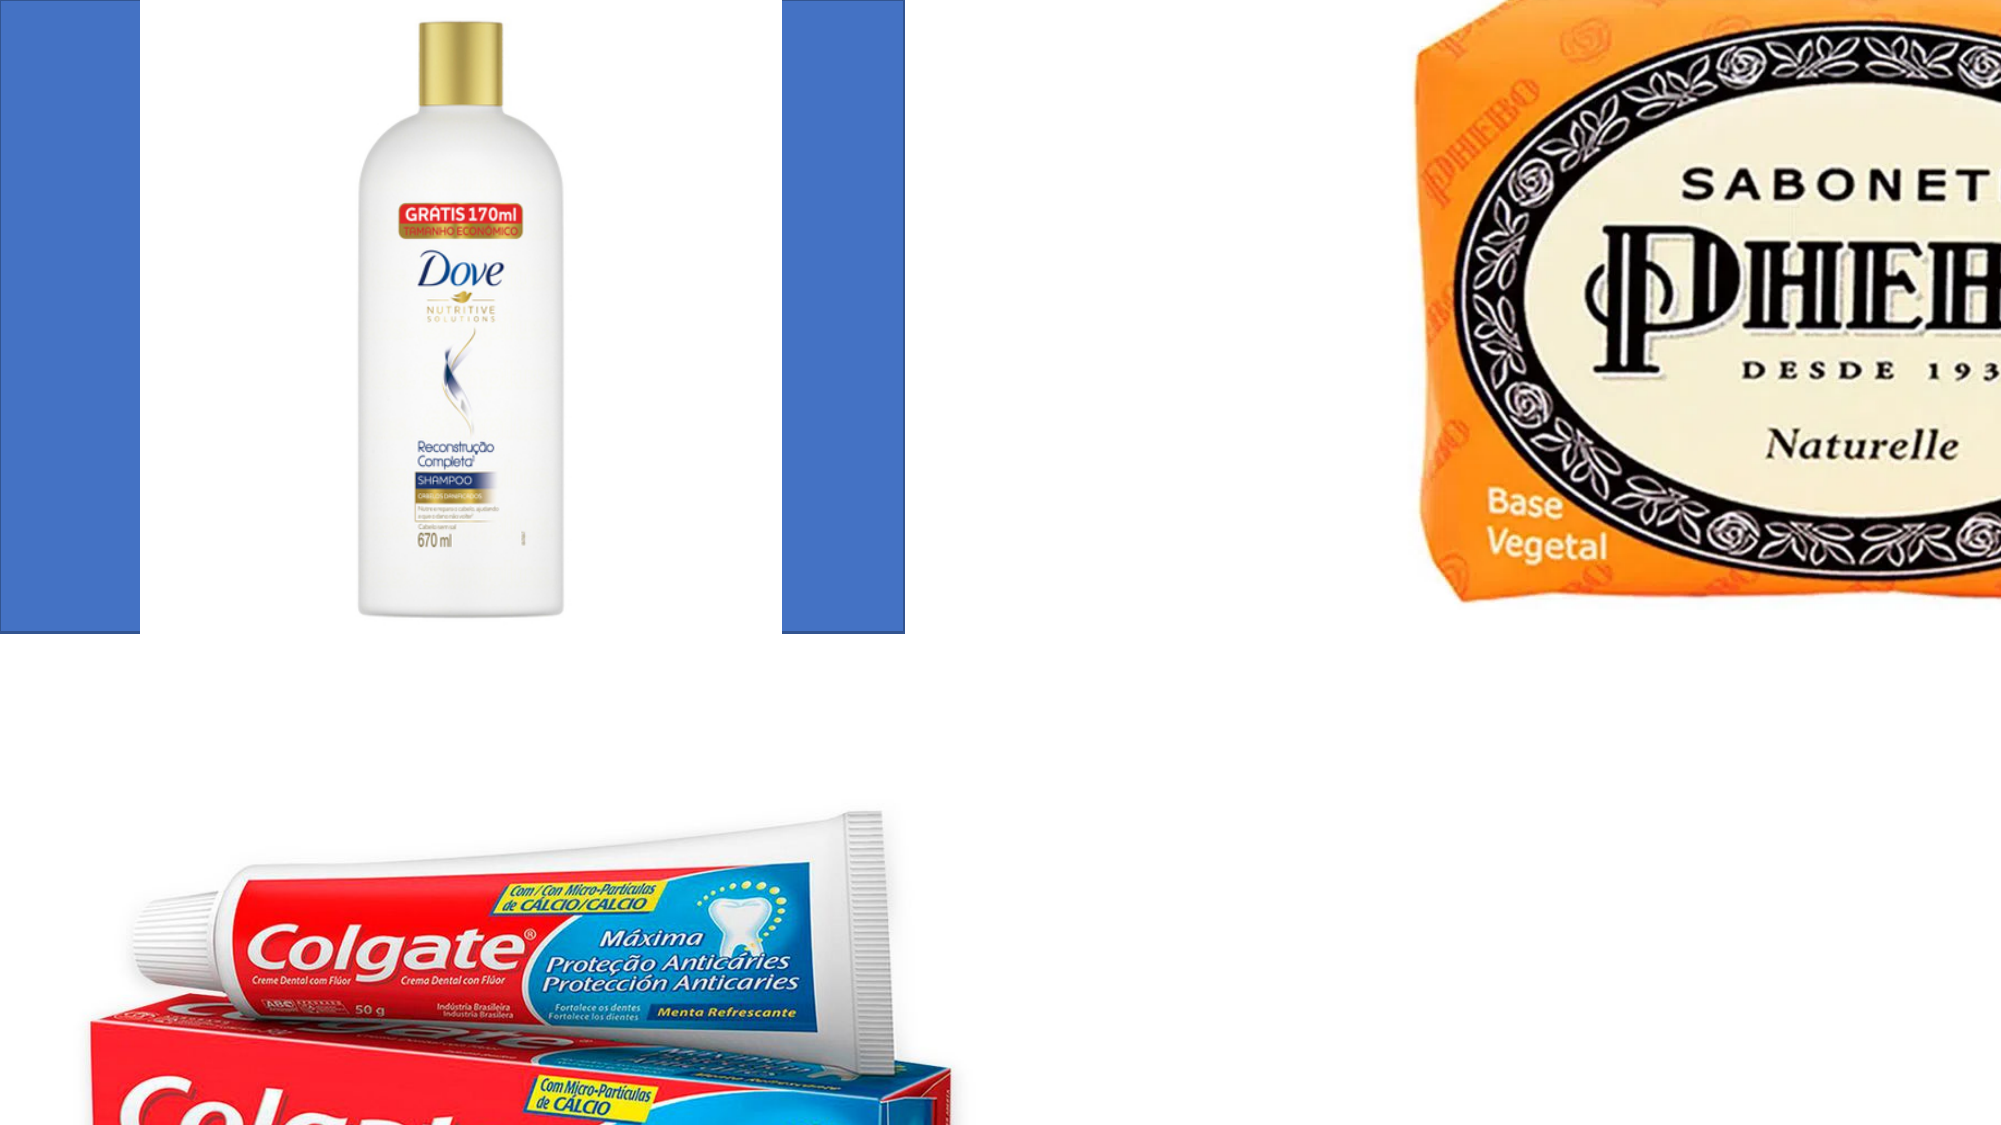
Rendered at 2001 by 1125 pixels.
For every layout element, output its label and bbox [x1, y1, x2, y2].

picture [140, 0, 782, 641]
text_box [0, 0, 140, 634]
text_box [782, 0, 905, 634]
picture [1407, 0, 2001, 610]
picture [48, 743, 1016, 1125]
